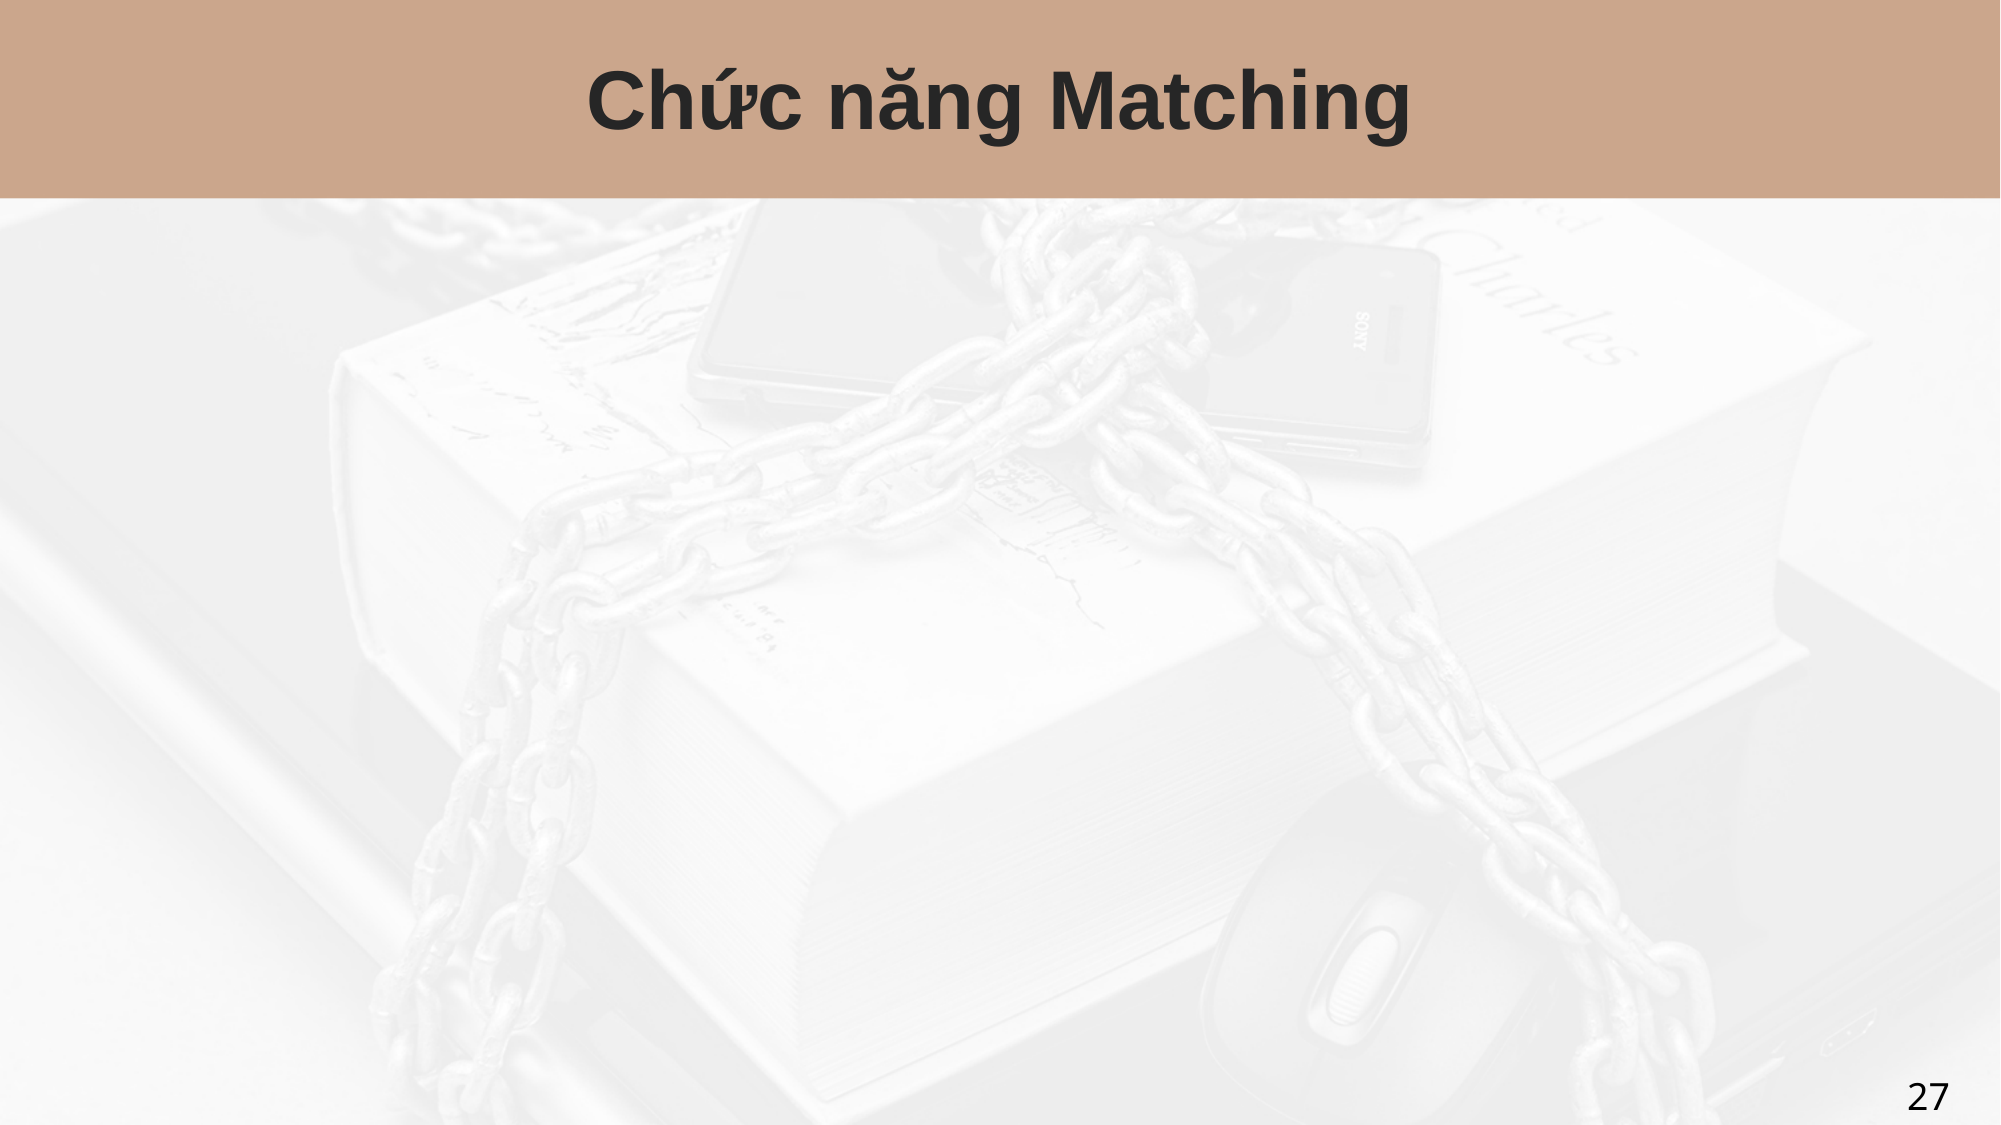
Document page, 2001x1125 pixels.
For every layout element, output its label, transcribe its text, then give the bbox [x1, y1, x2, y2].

title Chức năng Matching [0, 0, 2000, 194]
text_box 27 [1892, 1065, 2000, 1125]
picture [0, 0, 2001, 1125]
